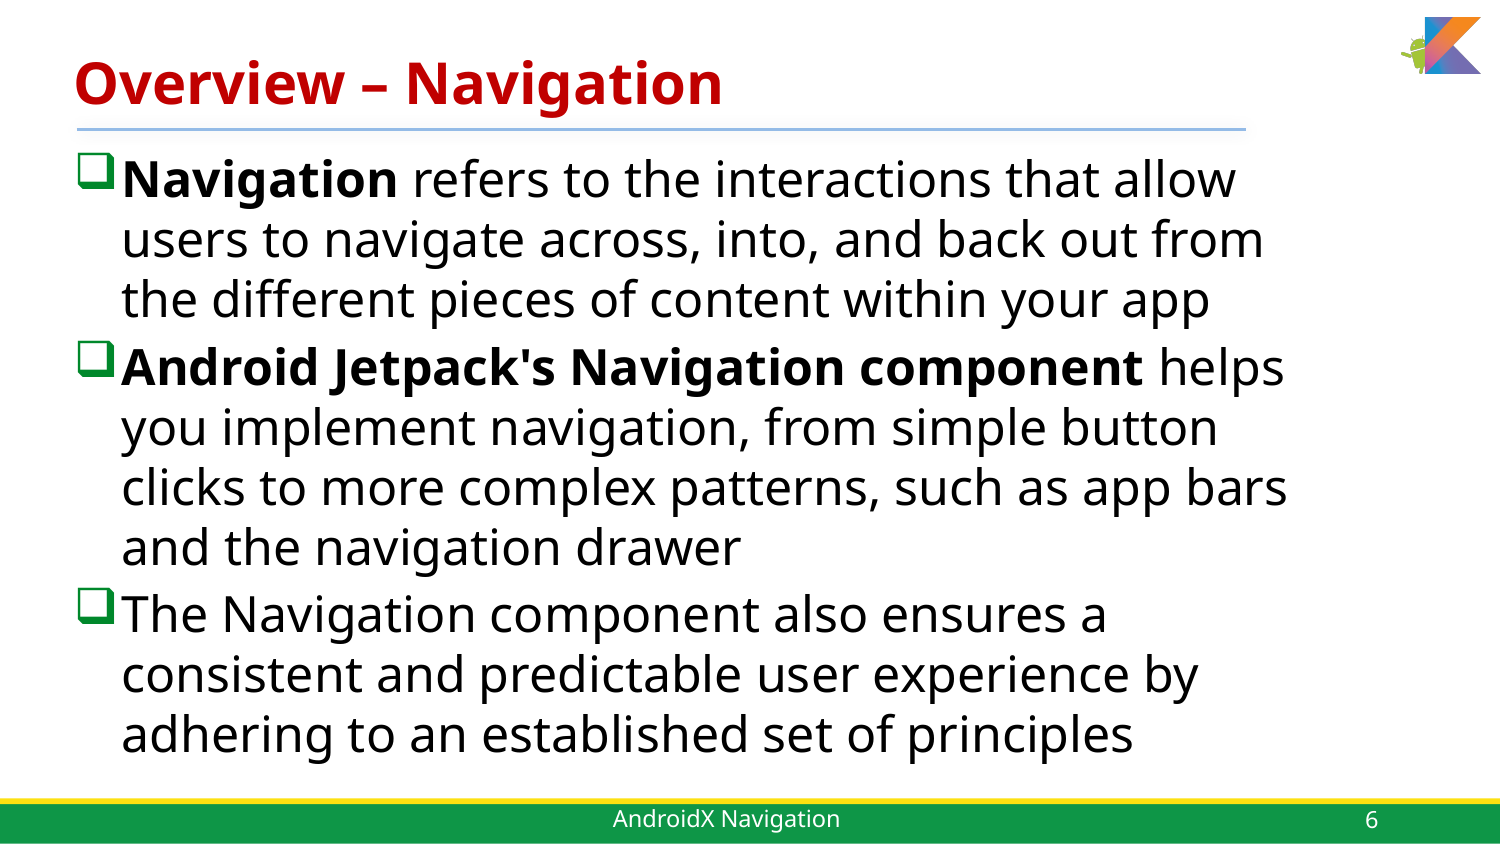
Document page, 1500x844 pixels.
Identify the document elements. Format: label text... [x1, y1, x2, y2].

list Navigation refers to the interactions that allow users to navigate across, into, and back out from the different pieces of content within your app Android Jetpack's Navigation component helps you implement navigation, from simple button clicks to more complex patterns, such as app bars and the navigation drawer The Navigation component also ensures a consistent and predictable user experience by adhering to an established set of principles [64, 137, 1341, 844]
slide_number 6 [1074, 799, 1388, 844]
title Overview – Navigation [64, 0, 1341, 126]
footer AndroidX Navigation [527, 802, 927, 843]
picture [1401, 17, 1481, 74]
